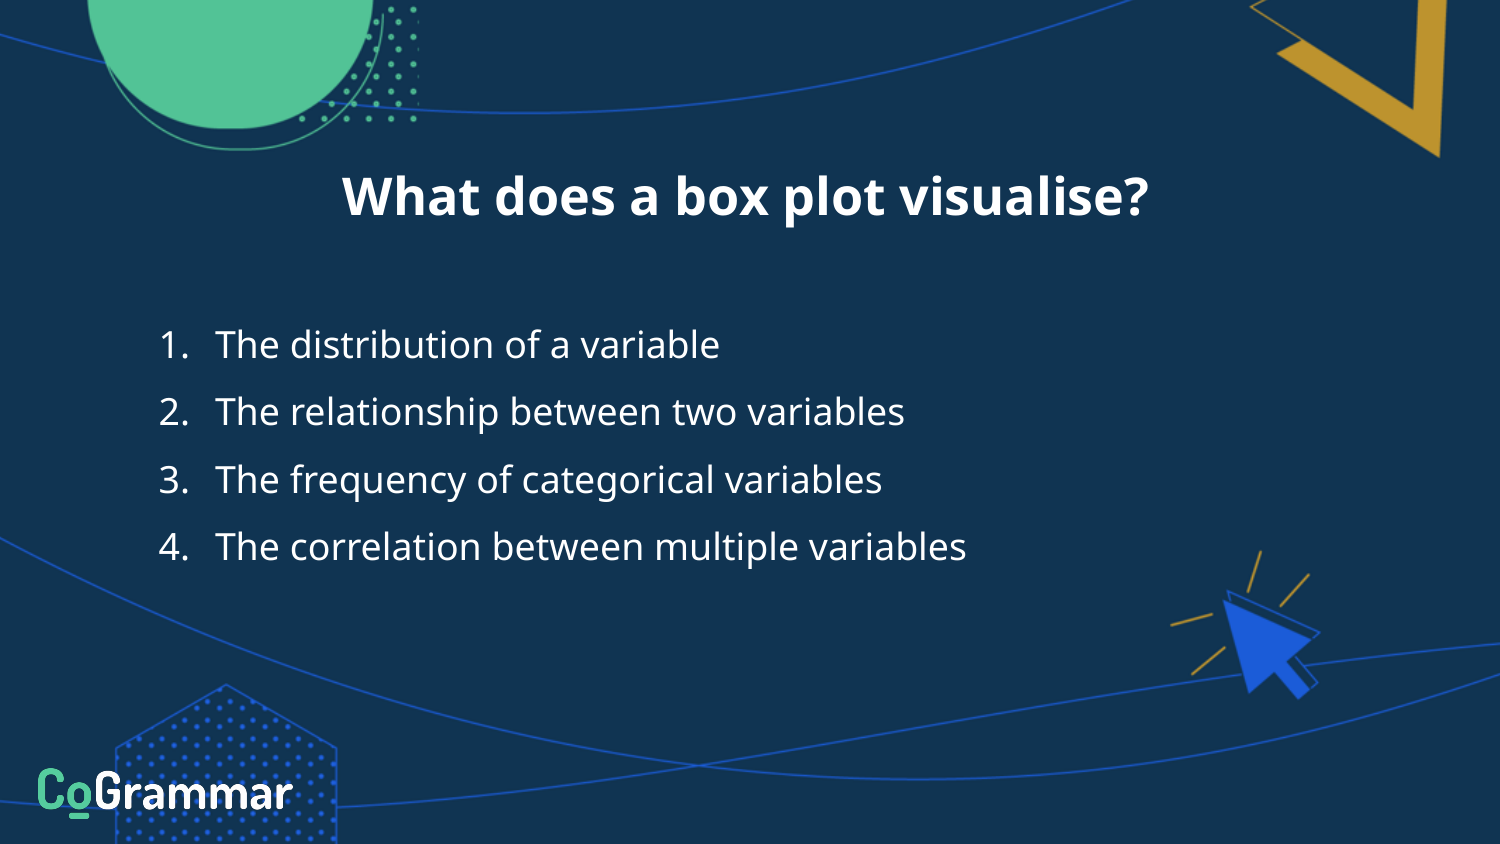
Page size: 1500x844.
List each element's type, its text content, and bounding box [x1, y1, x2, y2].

subtitle The distribution of a variable The relationship between two variables The frequency of categorical variables The correlation between multiple variables [128, 292, 1423, 774]
title What does a box plot visualise? [99, 124, 1393, 312]
picture [0, 0, 1500, 844]
